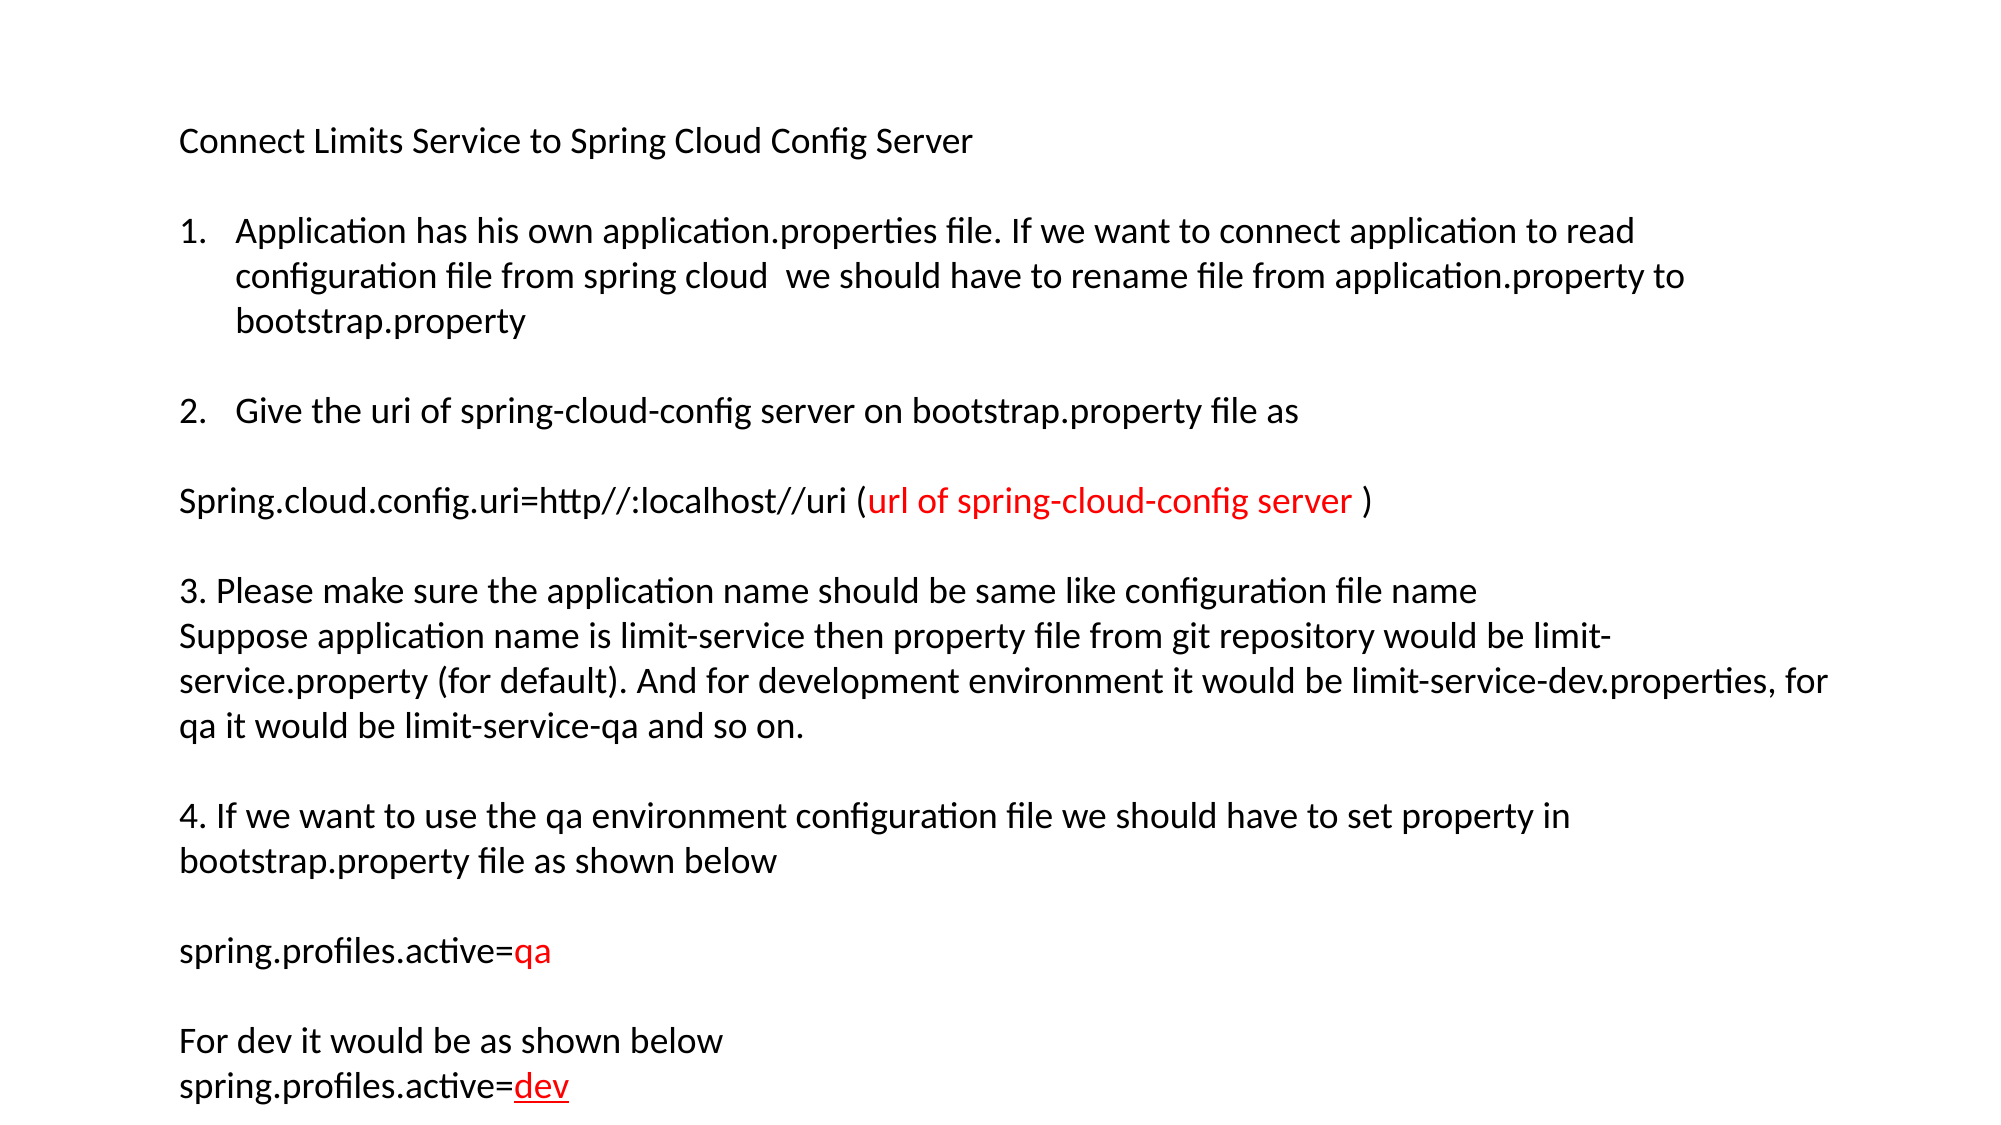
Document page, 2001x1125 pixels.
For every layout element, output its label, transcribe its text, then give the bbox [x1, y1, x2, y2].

text_box Connect Limits Service to Spring Cloud Config Server Application has his own application.properties file. If we want to connect application to read configuration file from spring cloud we should have to rename file from application.property to bootstrap.property Give the uri of spring-cloud-config server on bootstrap.property file as Spring.cloud.config.uri=http//:localhost//uri (url of spring-cloud-config server ) 3. Please make sure the application name should be same like configuration file name Suppose application name is limit-service then property file from git repository would be limit-service.property (for default). And for development environment it would be limit-service-dev.properties, for qa it would be limit-service-qa and so on. 4. If we want to use the qa environment configuration file we should have to set property in bootstrap.property file as shown below spring.profiles.active=qa For dev it would be as shown below spring.profiles.active=dev [164, 108, 1849, 1125]
